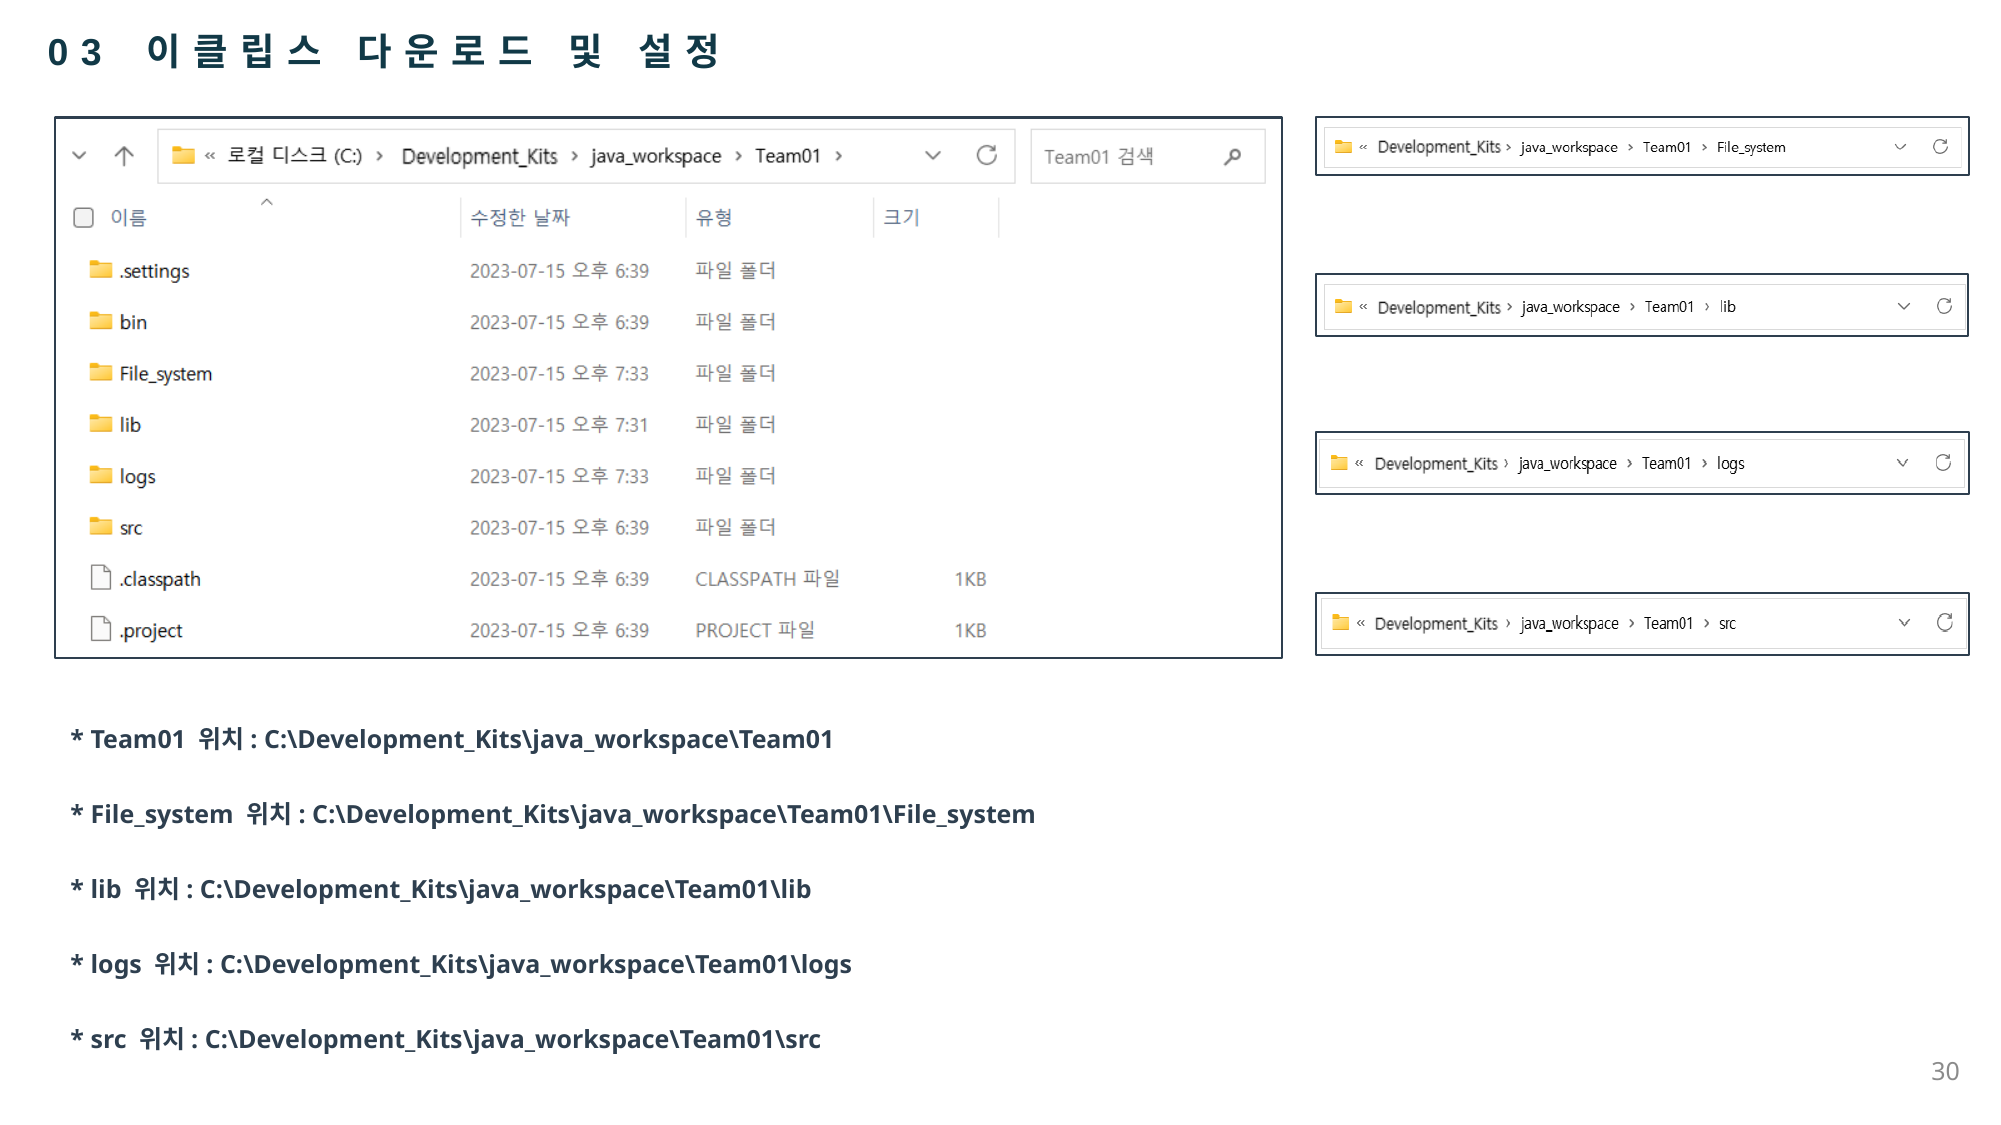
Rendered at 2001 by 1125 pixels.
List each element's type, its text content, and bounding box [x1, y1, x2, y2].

text_box * Team01 위치: C:\Development_Kits\java_workspace\Team01 * File_system 위치: C:\Development_Kits\java_workspace\Team01\File_system * lib 위치: C:\Development_Kits\java_workspace\Team01\lib * logs 위치: C:\Development_Kits\java_workspace\Team01\logs * src 위치: C:\Development_Kits\java_workspace\Team01\src [55, 671, 1281, 1061]
text_box 03 이클립스 다운로드 및 설정 [32, 20, 820, 81]
picture [1316, 275, 1968, 336]
picture [1317, 594, 1968, 655]
slide_number 30 [1524, 1042, 1975, 1103]
picture [1316, 433, 1968, 493]
picture [1317, 117, 1968, 175]
picture [55, 118, 1281, 658]
